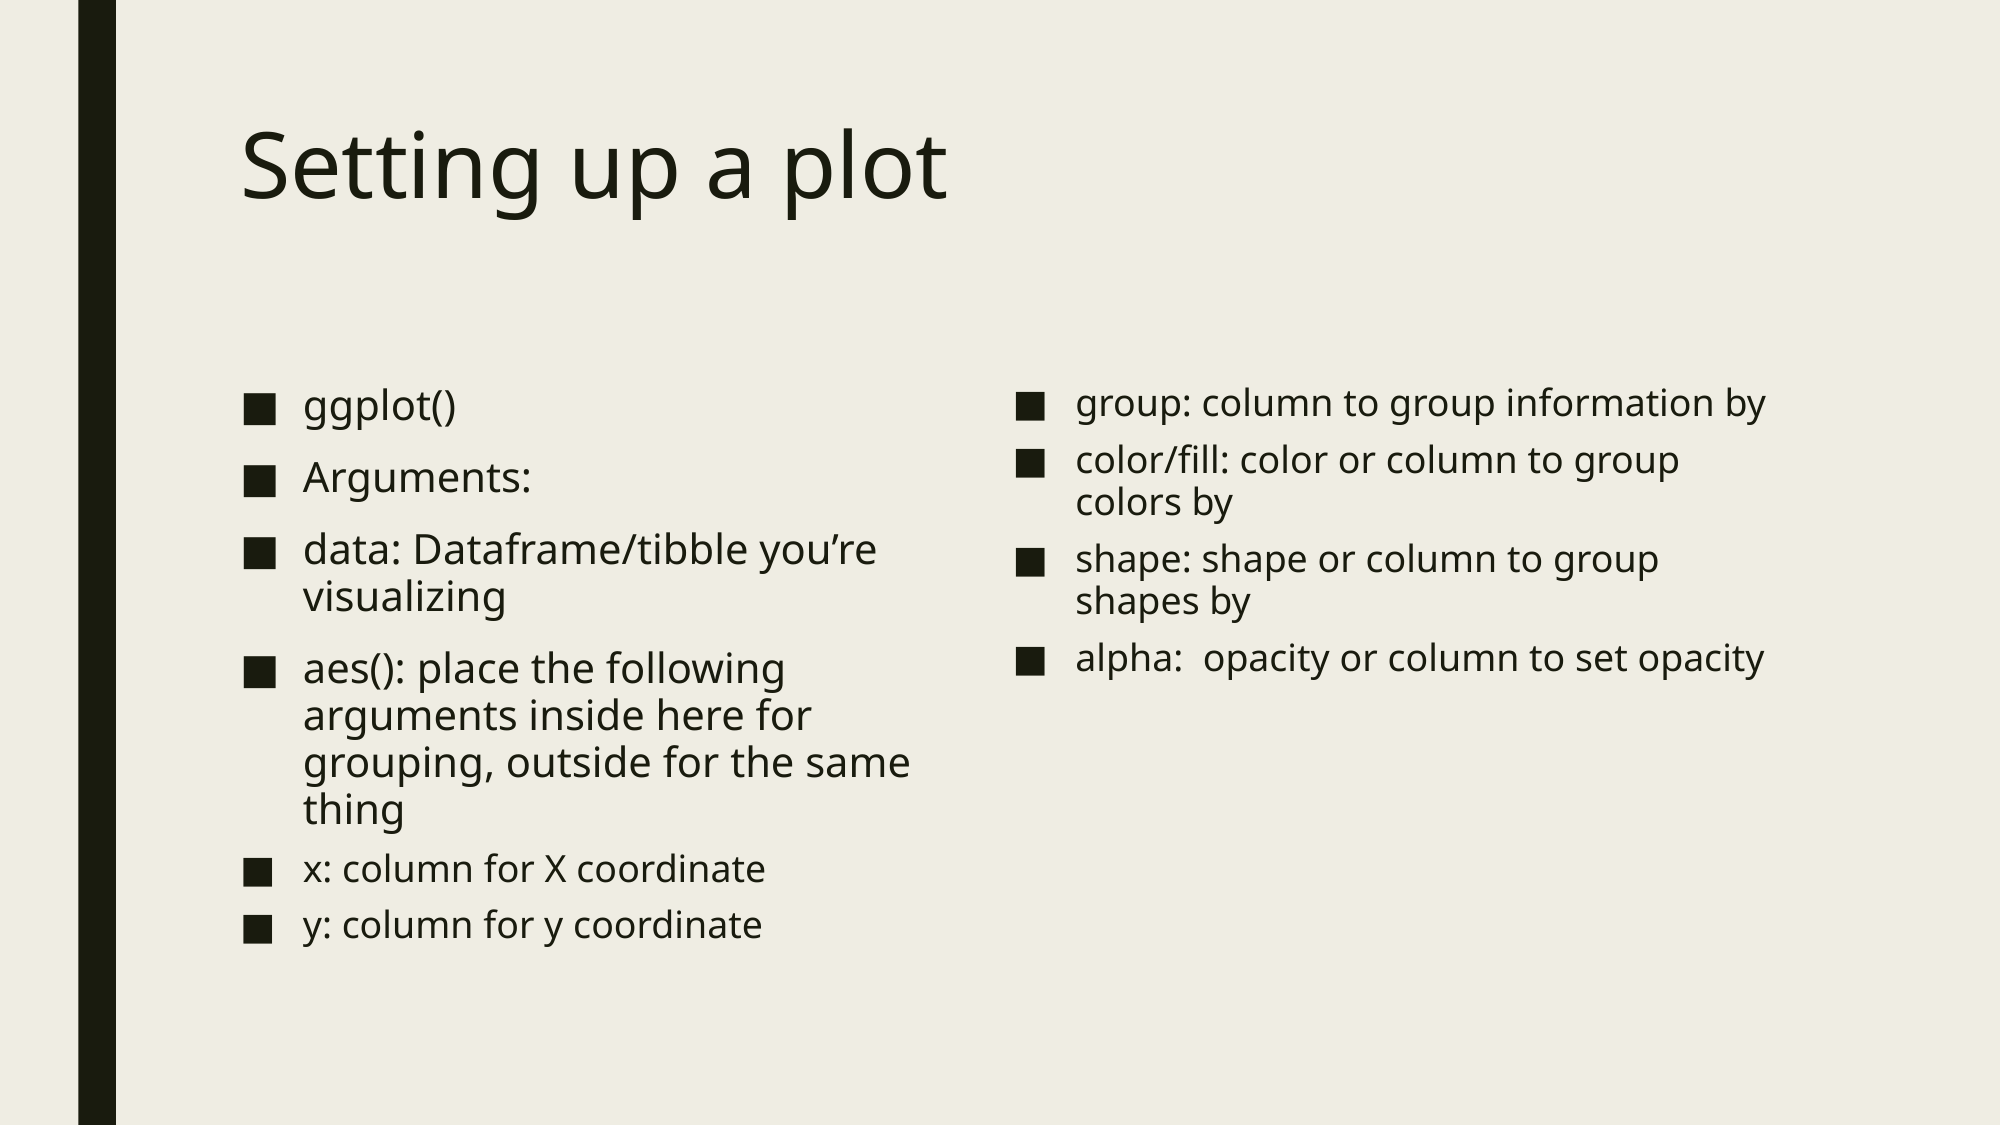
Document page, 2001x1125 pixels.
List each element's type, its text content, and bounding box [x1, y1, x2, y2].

title Setting up a plot [225, 112, 1800, 357]
list ggplot() Arguments: data: Dataframe/tibble you’re visualizing aes(): place the following arguments inside here for grouping, outside for the same thing x: column for X coordinate y: column for y coordinate group: column to group information by color/fill: color or column to group colors by shape: shape or column to group shapes by alpha: opacity or column to set opacity [225, 375, 1800, 963]
